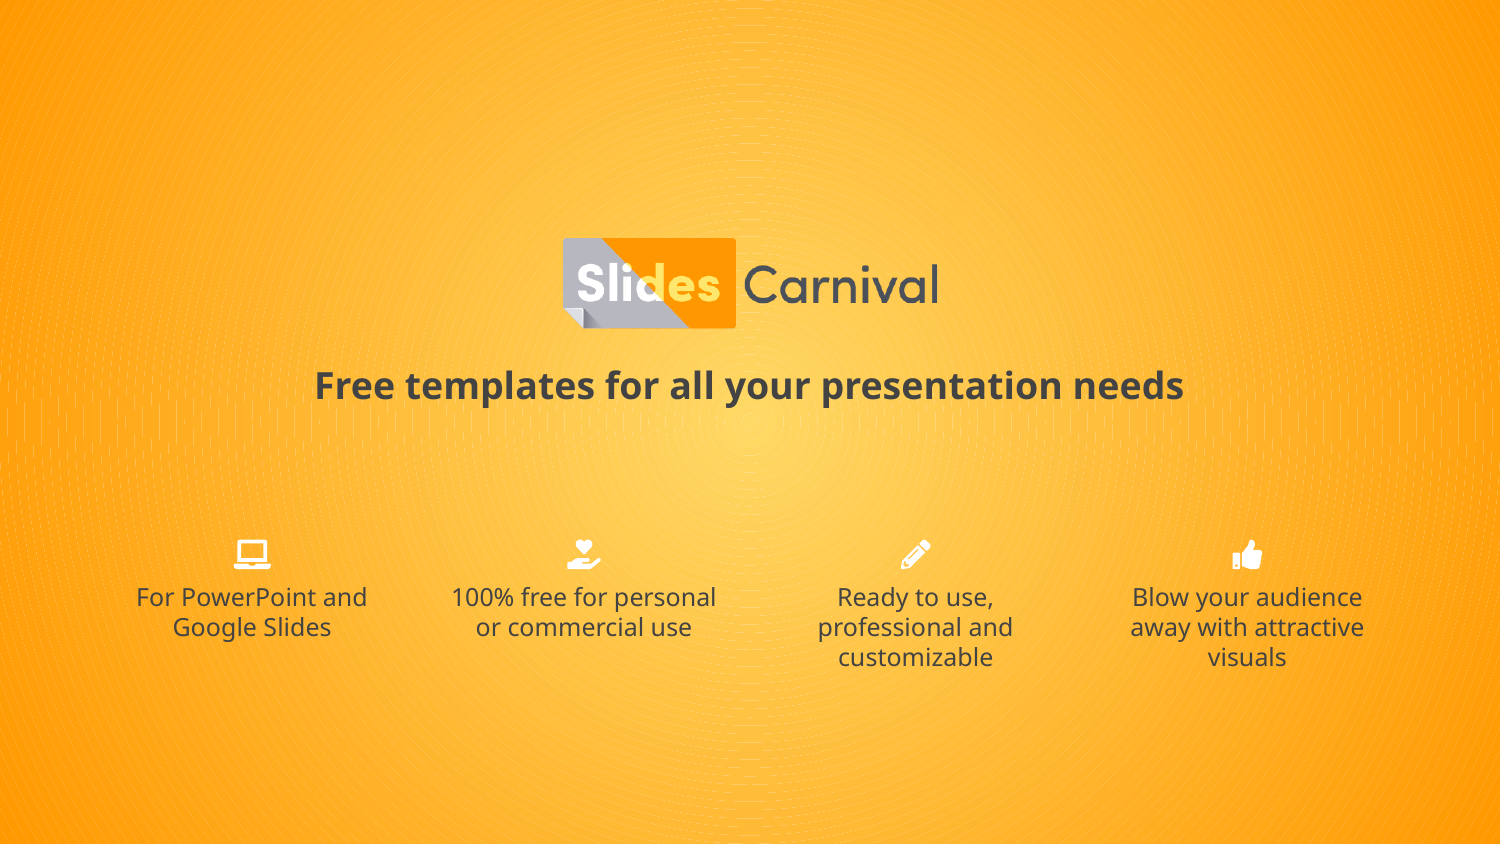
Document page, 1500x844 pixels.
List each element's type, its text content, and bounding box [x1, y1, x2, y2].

text_box Free templates for all your presentation needs [181, 362, 1319, 407]
picture [561, 237, 938, 329]
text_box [112, 539, 1387, 687]
